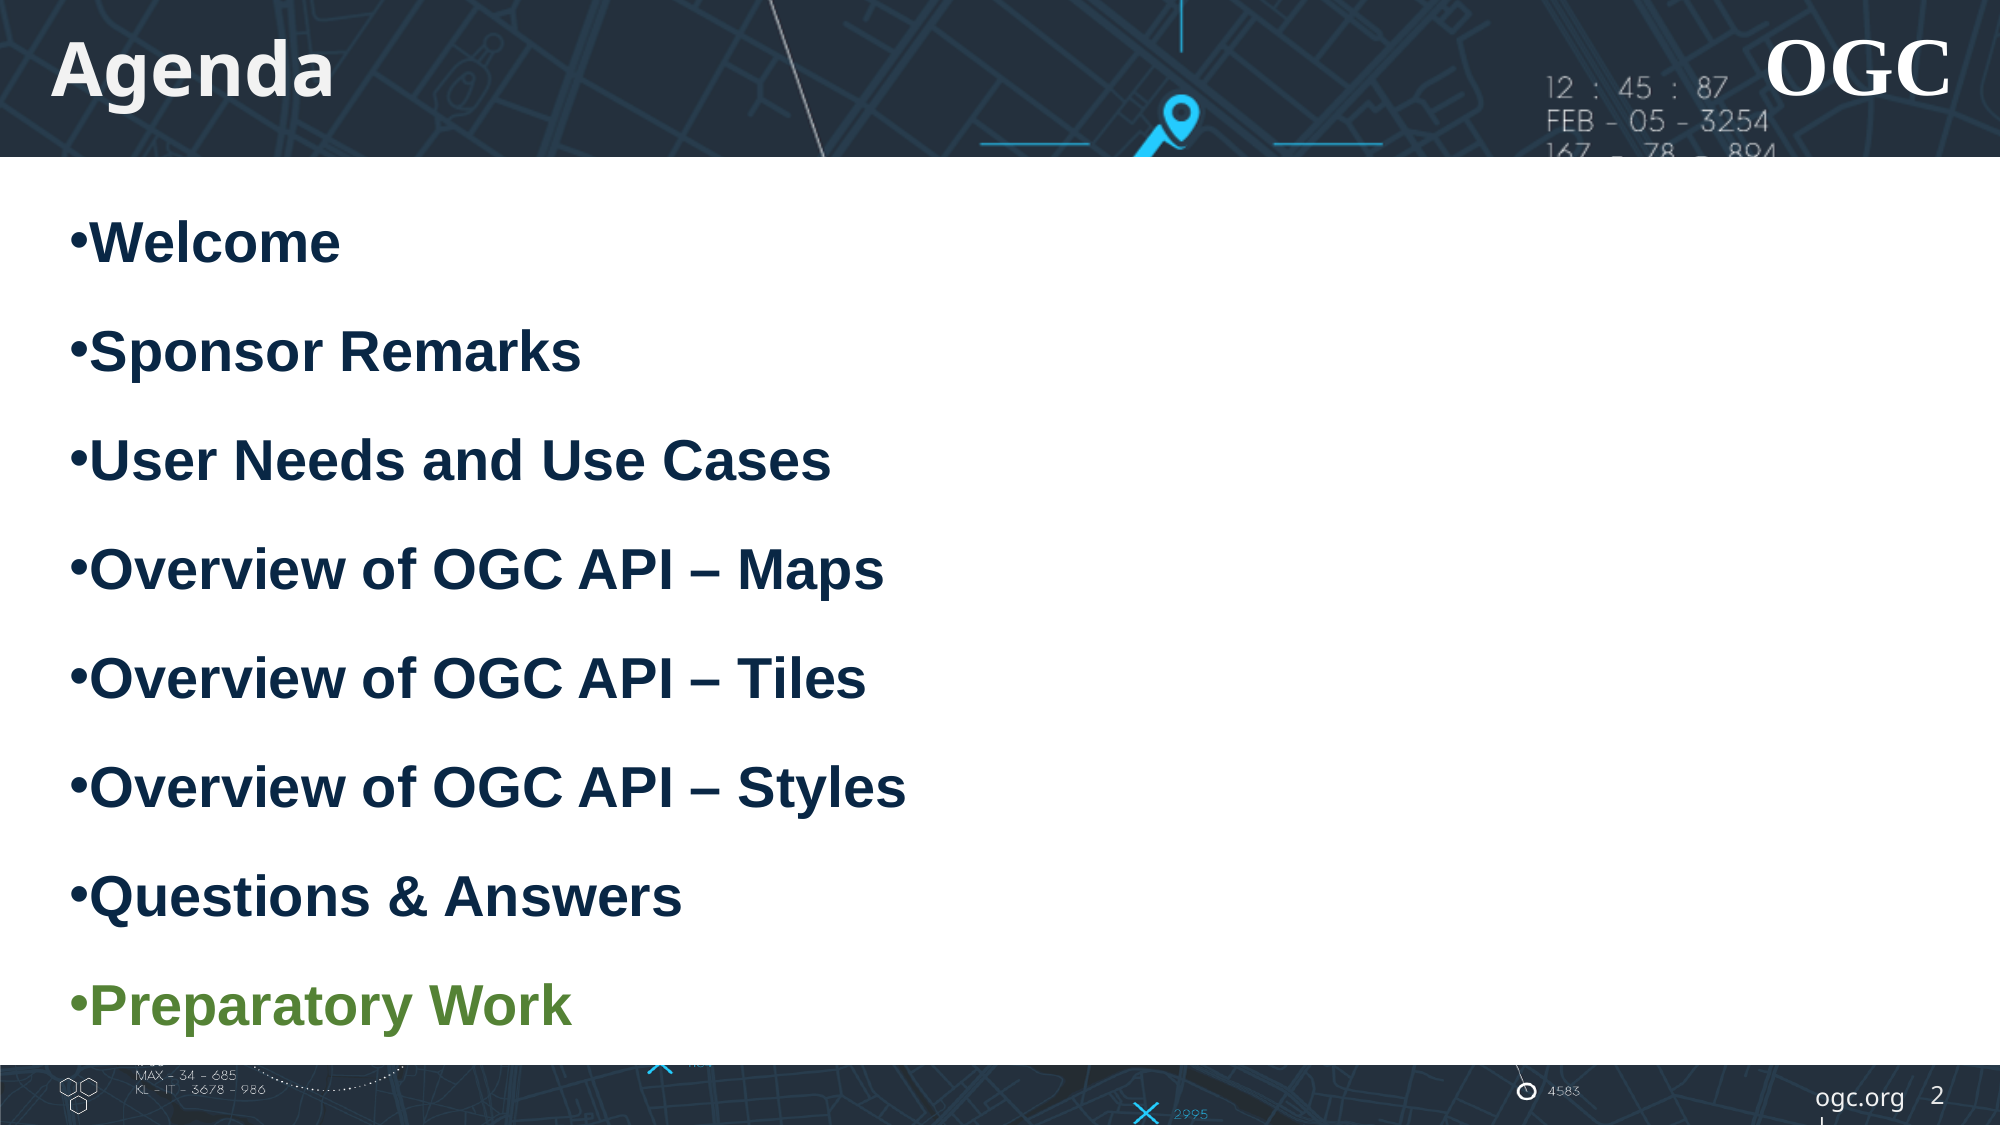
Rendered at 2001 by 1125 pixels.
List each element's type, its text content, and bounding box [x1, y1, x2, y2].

list Welcome Sponsor Remarks User Needs and Use Cases Overview of OGC API – Maps Overview of OGC API – Tiles Overview of OGC API – Styles Questions & Answers Preparatory Work [54, 190, 2000, 1050]
title Agenda [36, 9, 1762, 135]
picture [51, 1069, 106, 1123]
slide_number 2 [1772, 1073, 1960, 1121]
